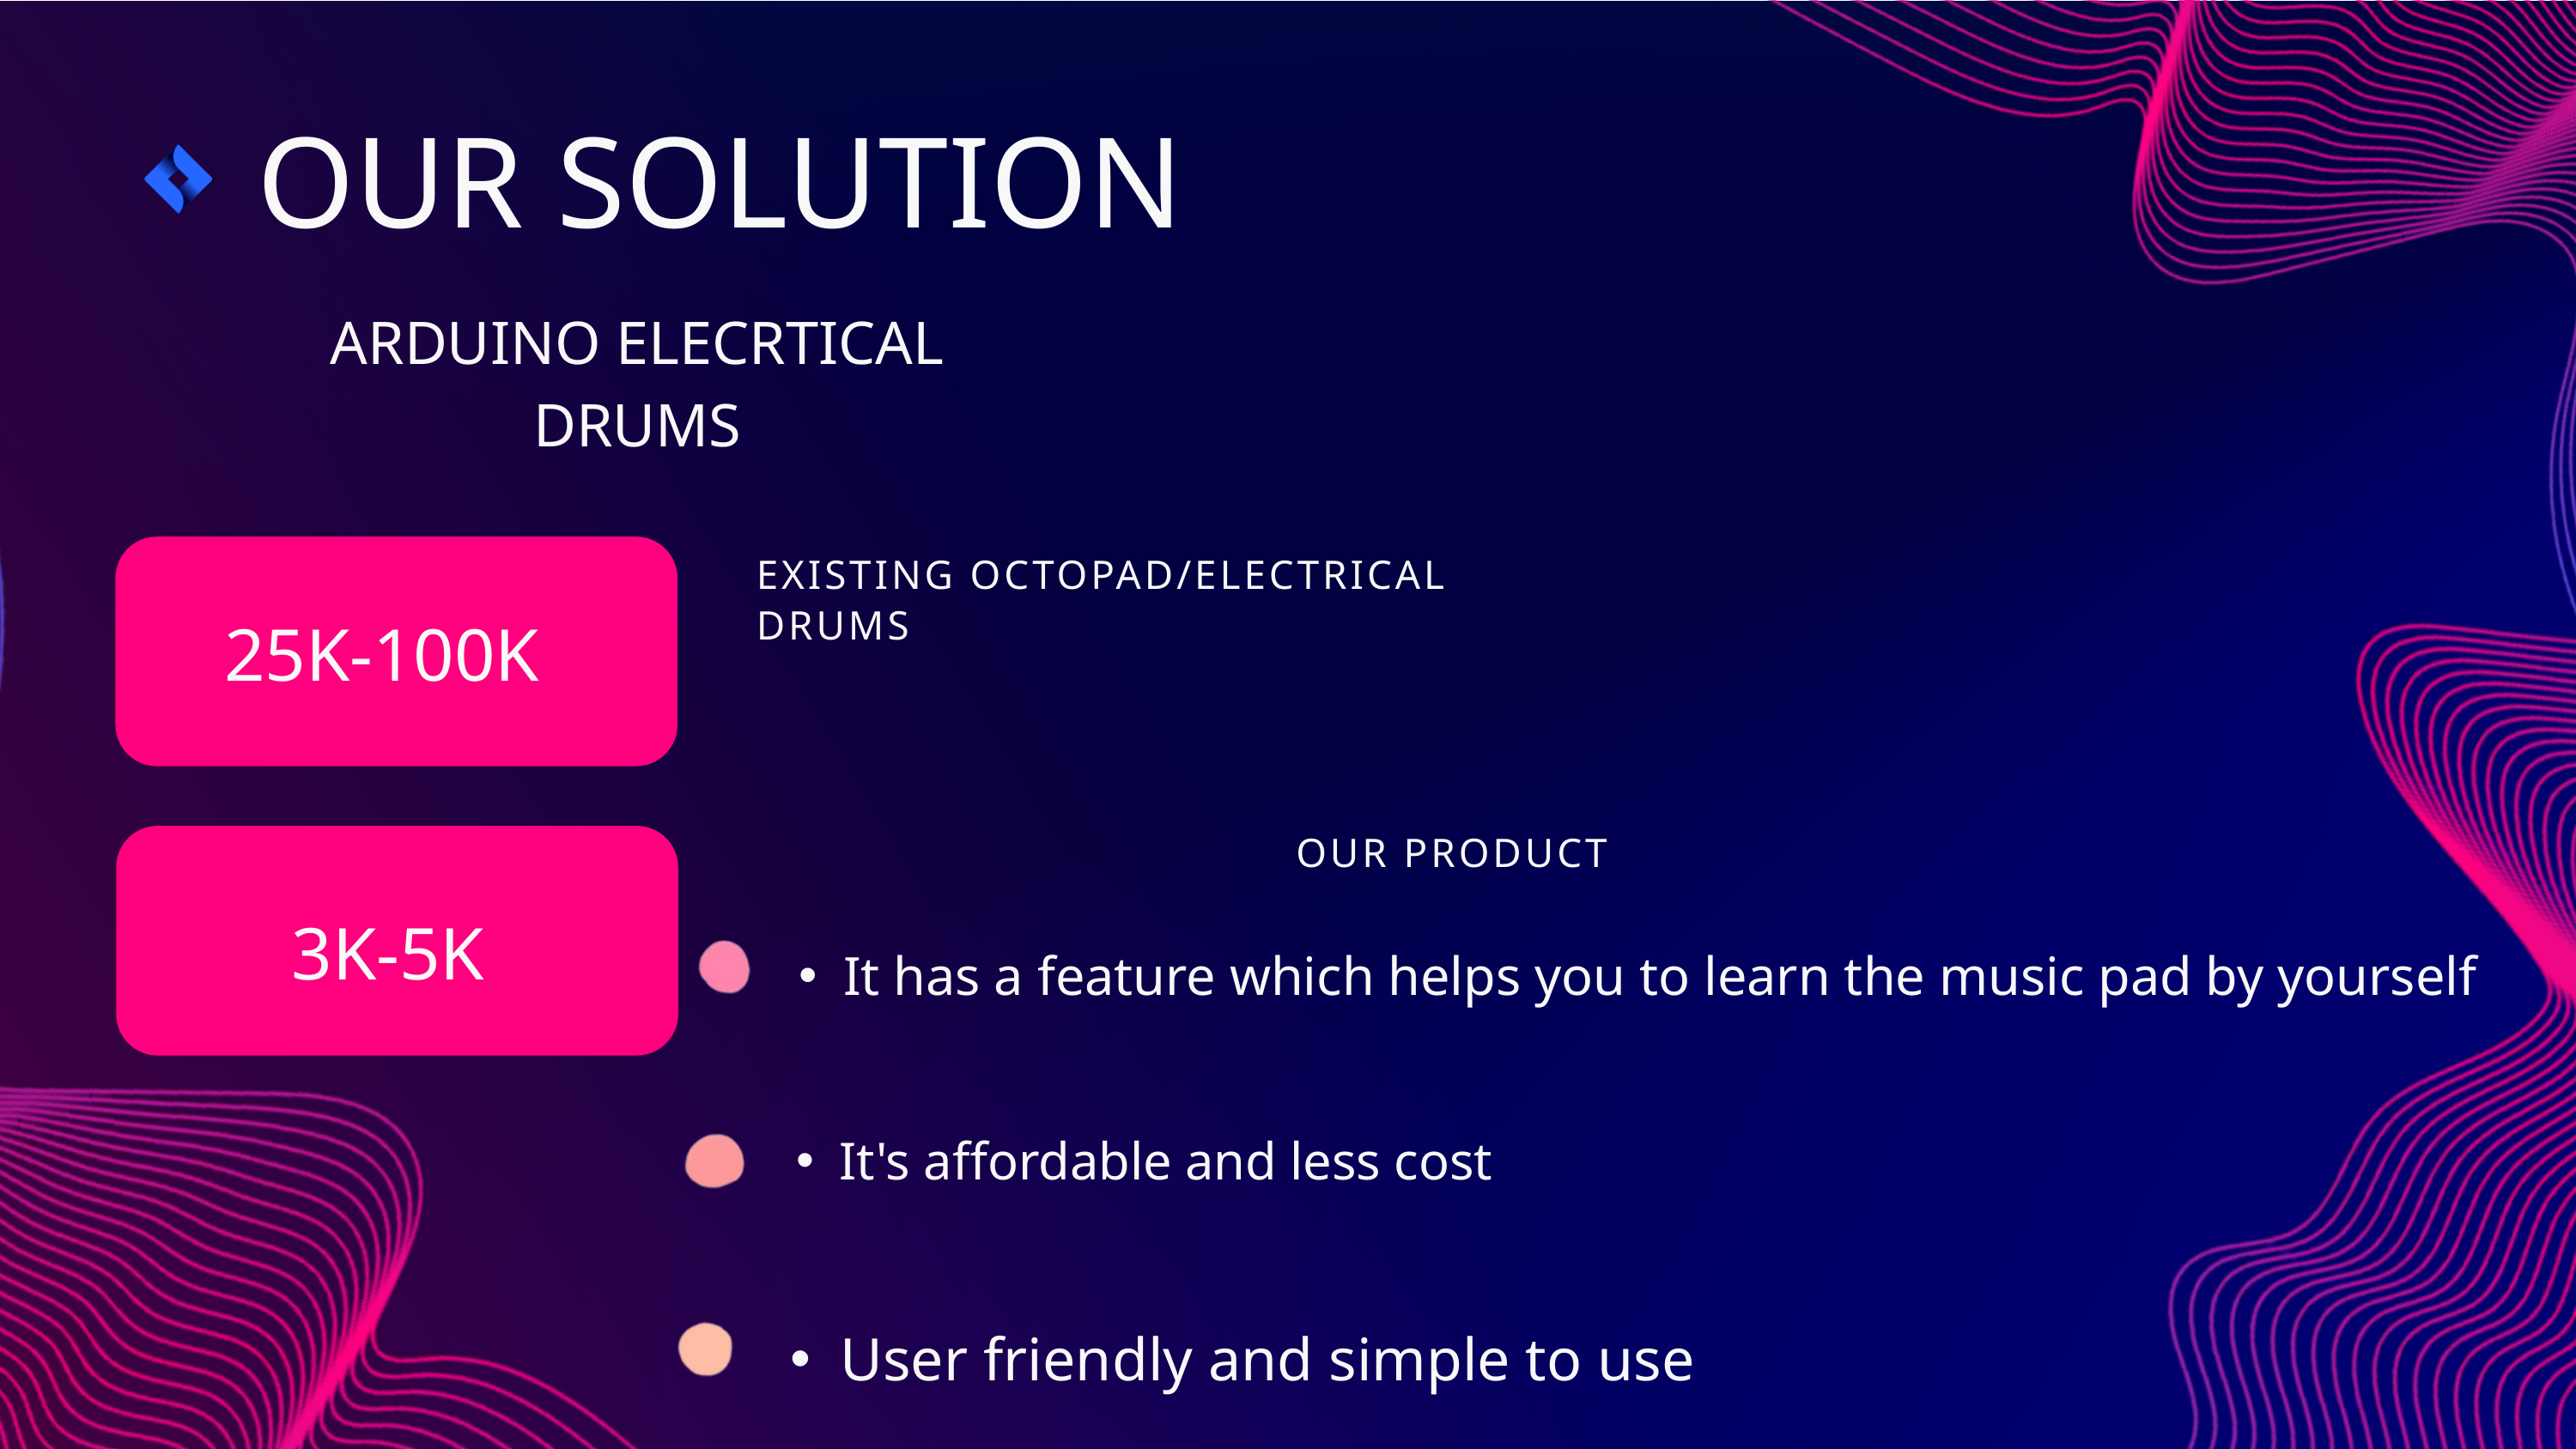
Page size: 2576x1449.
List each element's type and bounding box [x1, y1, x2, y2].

text_box [1148, 825, 1755, 987]
picture [0, 0, 2576, 1449]
text_box [756, 547, 1542, 710]
text_box [115, 343, 678, 627]
text_box [116, 627, 679, 882]
